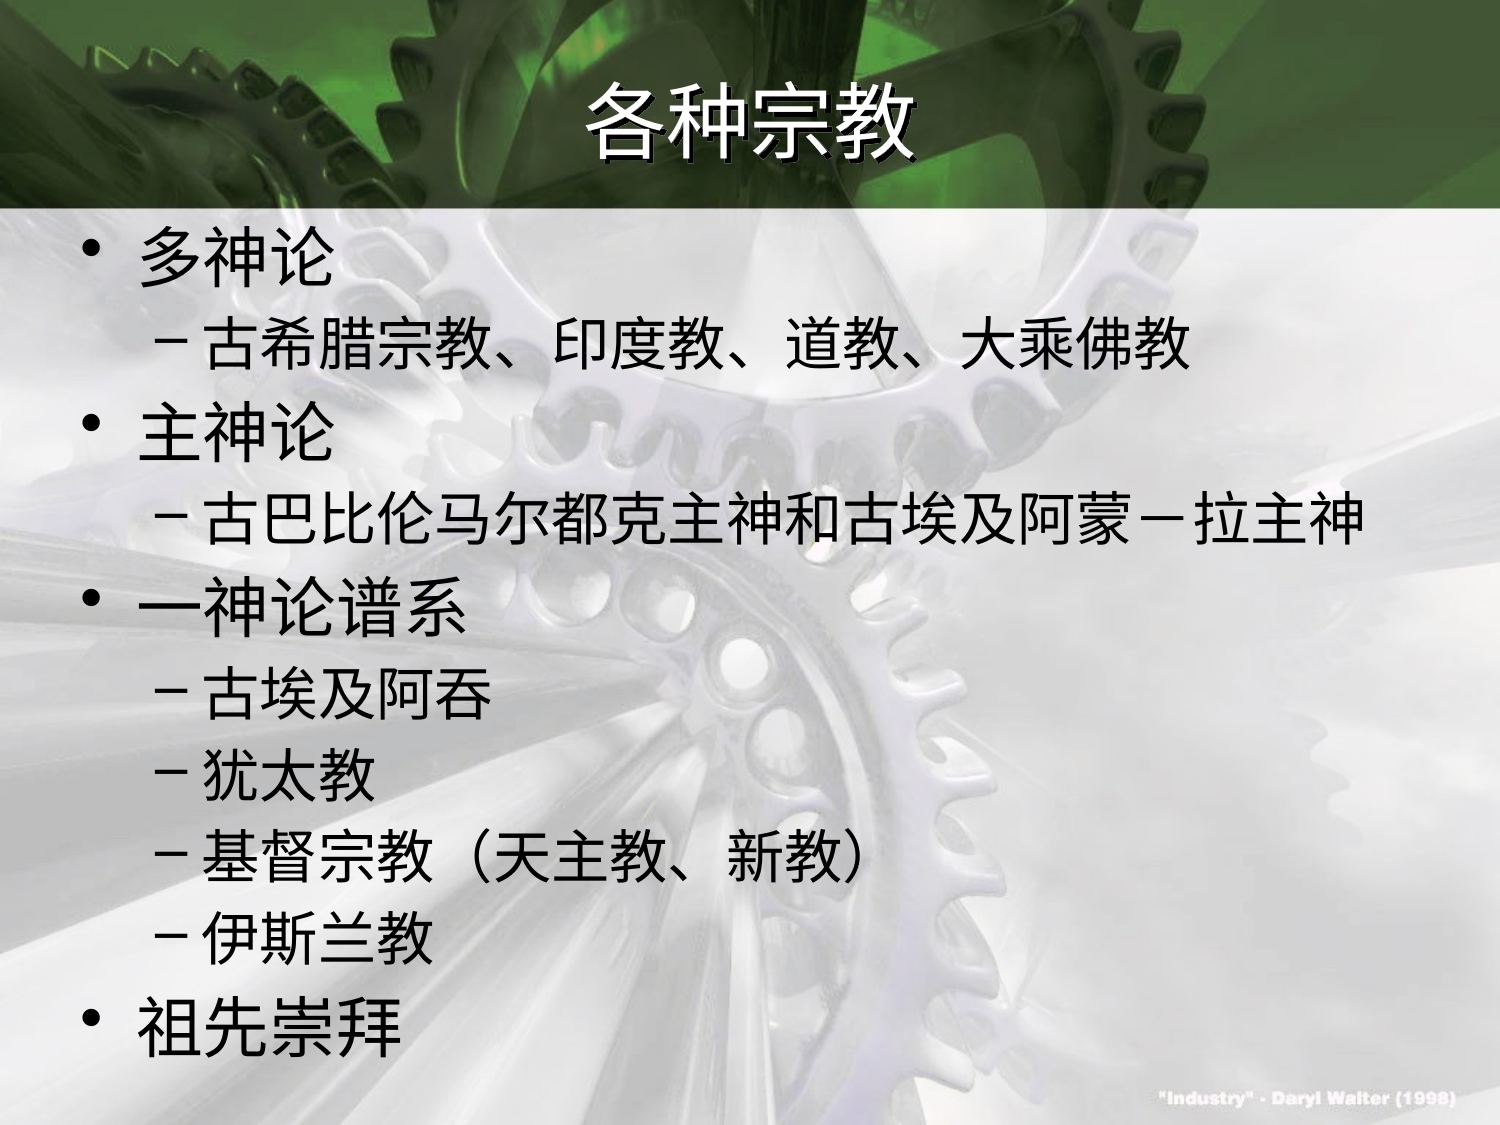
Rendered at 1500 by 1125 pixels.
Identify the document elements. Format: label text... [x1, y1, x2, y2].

picture [0, 0, 1500, 1125]
title 各种宗教 [112, 24, 1388, 207]
list 多神论 古希腊宗教、印度教、道教、大乘佛教 主神论 古巴比伦马尔都克主神和古埃及阿蒙－拉主神 一神论谱系 古埃及阿吞 犹太教 基督宗教（天主教、新教） 伊斯兰教 祖先崇拜 [64, 207, 1424, 1114]
